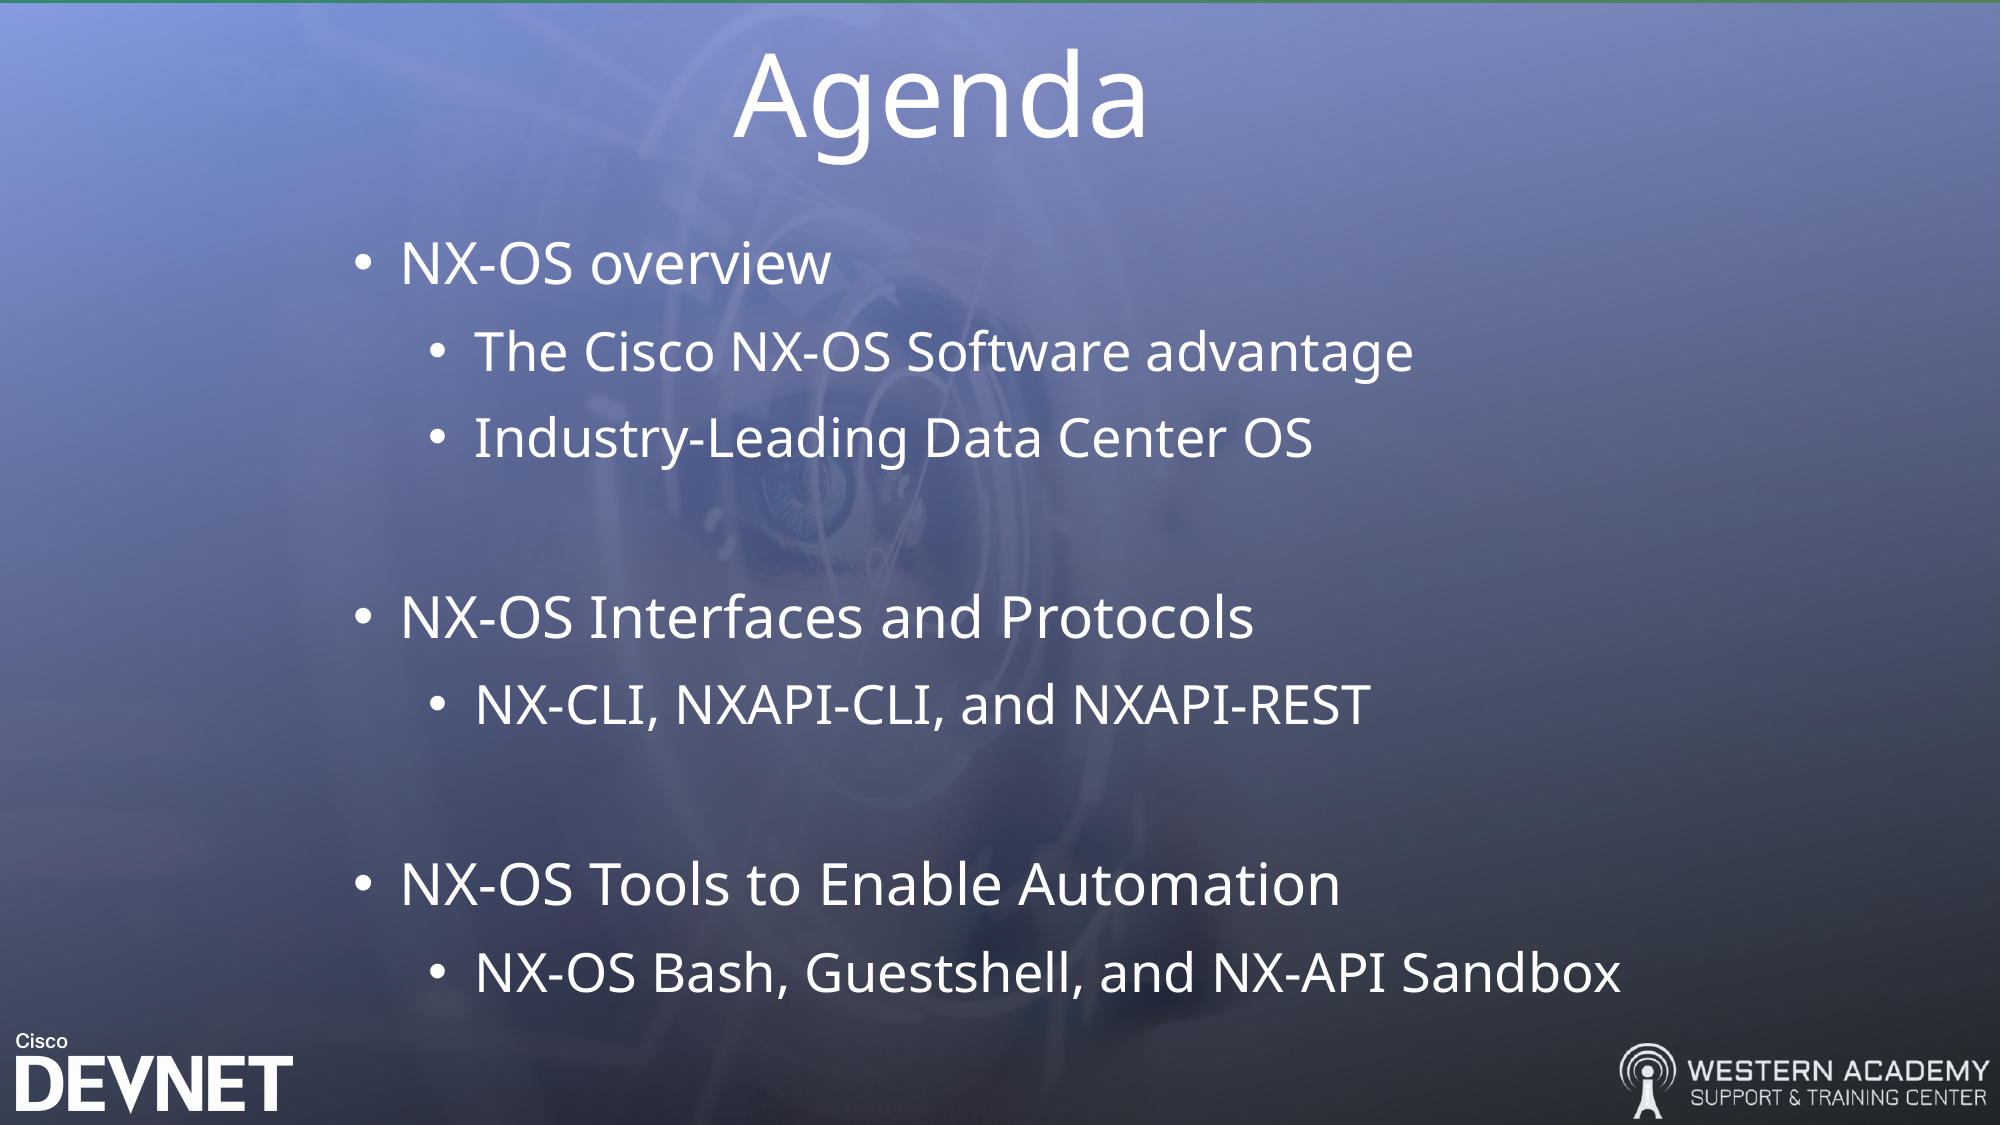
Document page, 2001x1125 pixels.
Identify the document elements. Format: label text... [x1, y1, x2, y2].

title Agenda [112, 13, 1775, 169]
list NX-OS overview The Cisco NX-OS Software advantage Industry-Leading Data Center OS NX-OS Interfaces and Protocols NX-CLI, NXAPI-CLI, and NXAPI-REST NX-OS Tools to Enable Automation NX-OS Bash, Guestshell, and NX-API Sandbox [338, 219, 2000, 1071]
picture [16, 1033, 293, 1114]
